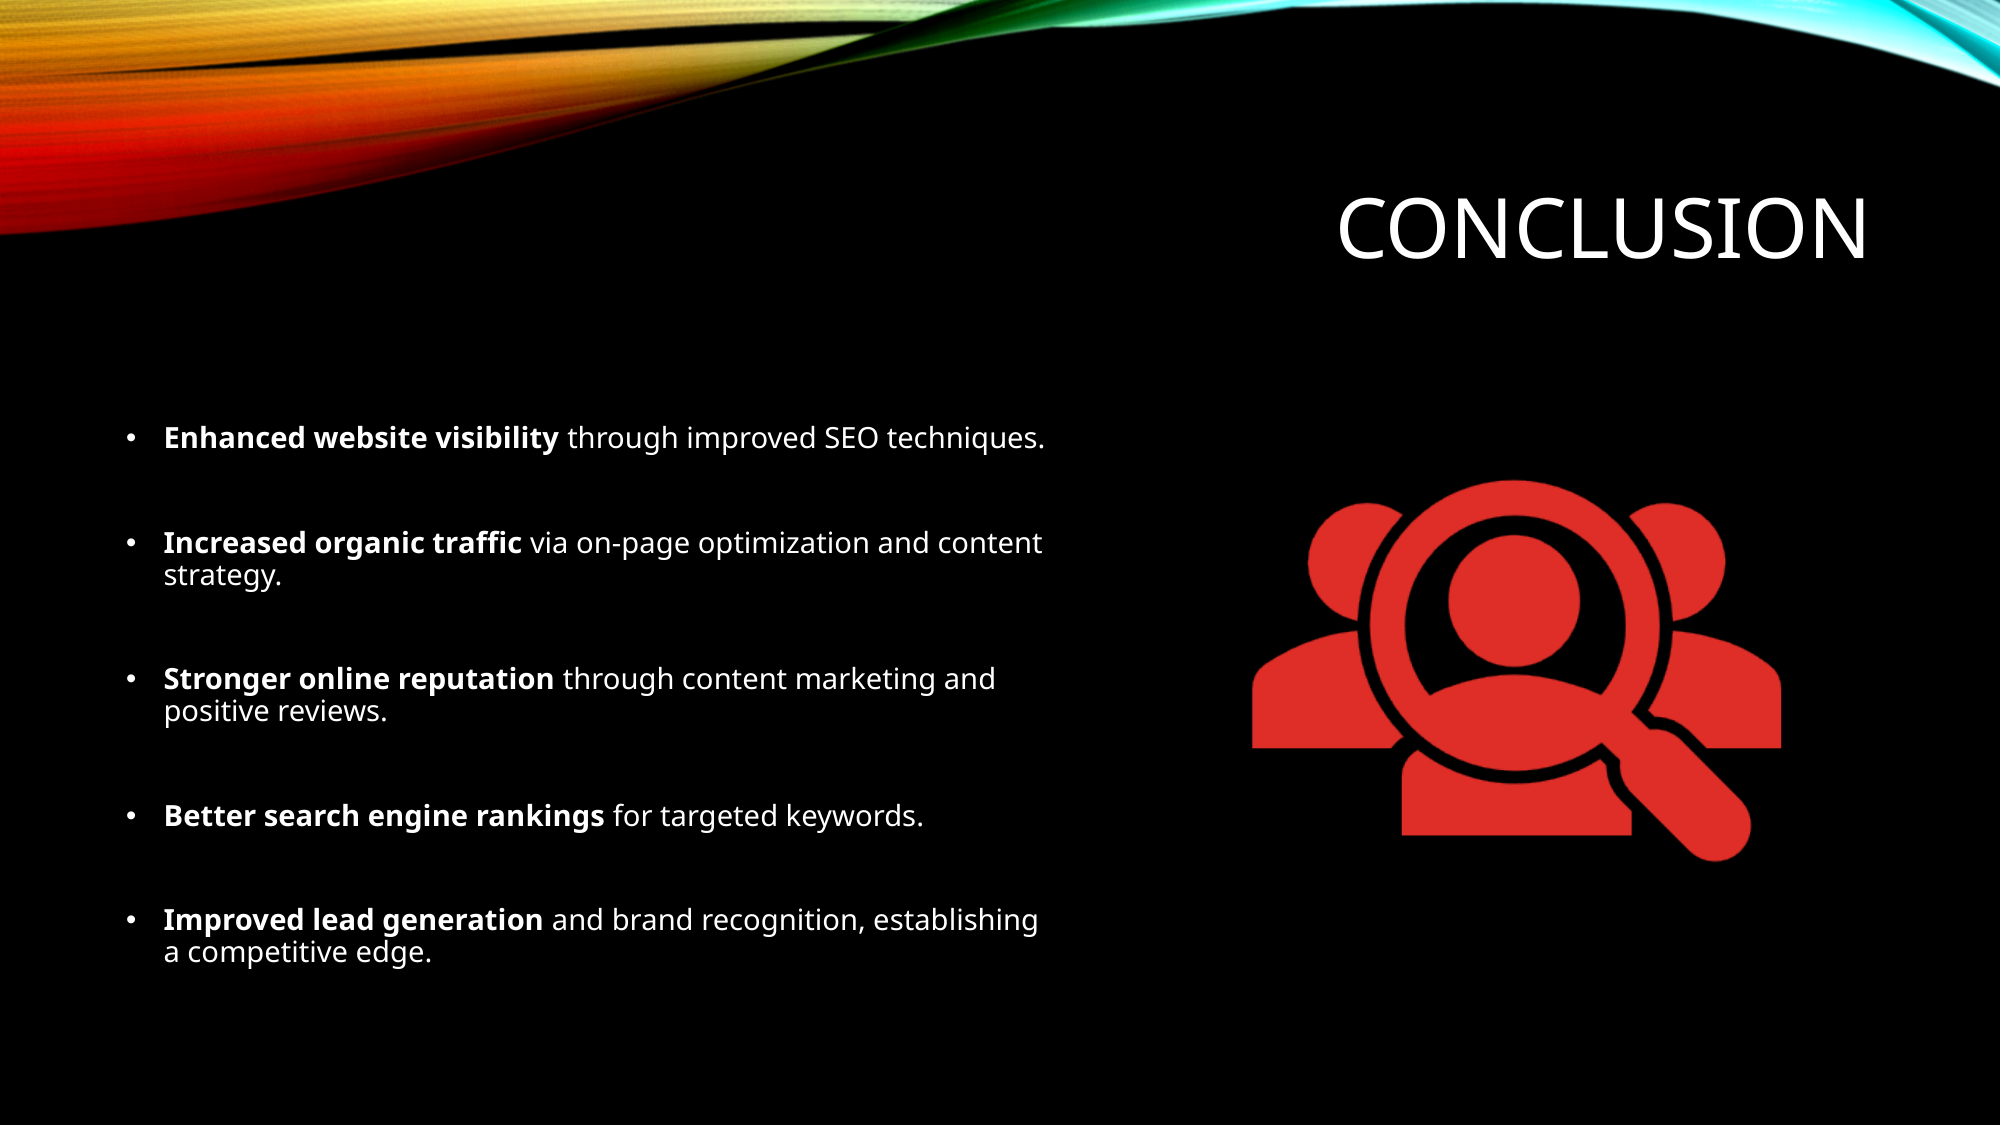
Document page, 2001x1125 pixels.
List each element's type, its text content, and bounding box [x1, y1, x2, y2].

picture [0, 0, 2000, 237]
title conclusion [474, 125, 1888, 338]
list Enhanced website visibility through improved SEO techniques. Increased organic traffic via on-page optimization and content strategy. Stronger online reputation through content marketing and positive reviews. Better search engine rankings for targeted keywords. Improved lead generation and brand recognition, establishing a competitive edge. [111, 360, 1066, 1021]
picture [1217, 372, 1816, 971]
